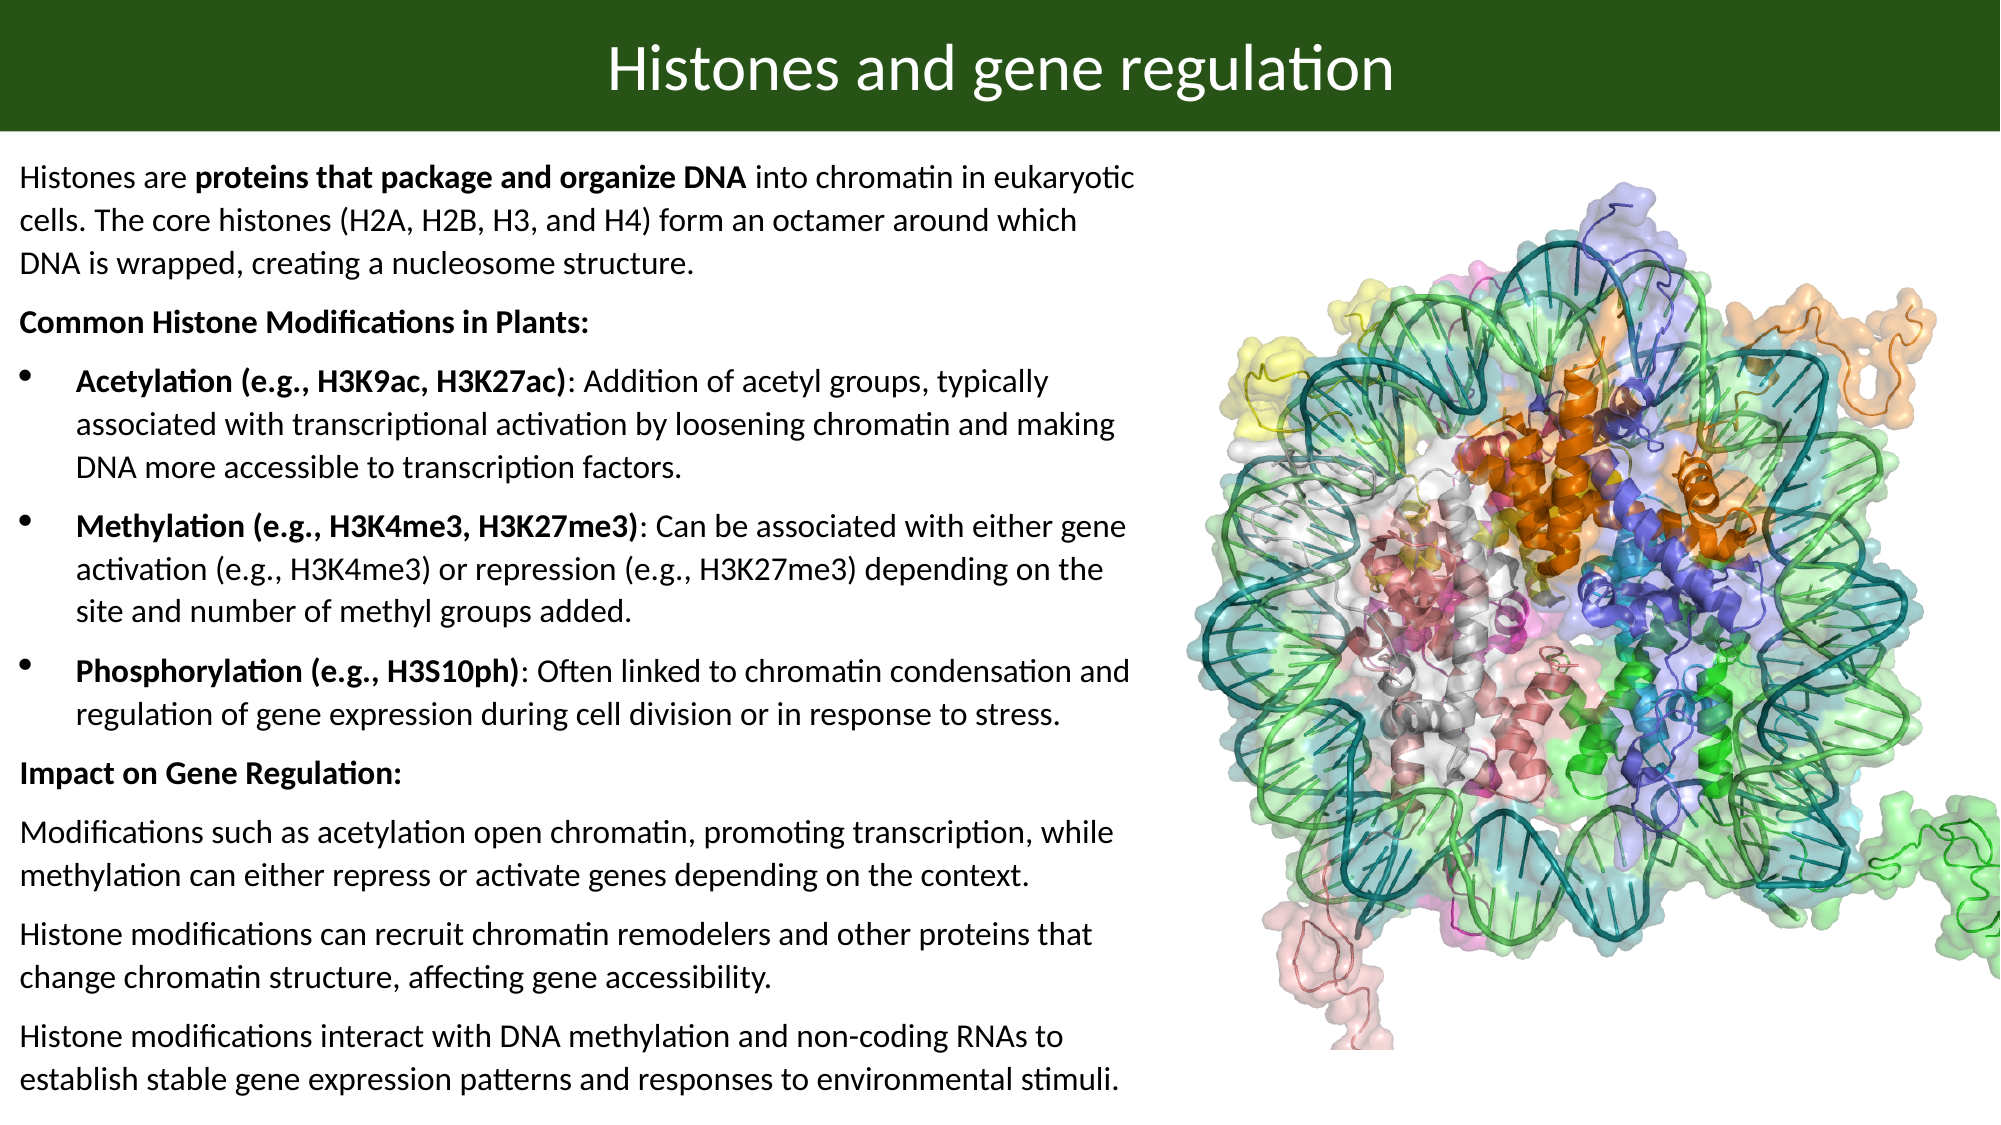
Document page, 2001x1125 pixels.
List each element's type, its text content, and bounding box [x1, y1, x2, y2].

text_box Histones and gene regulation [4, 16, 1999, 112]
picture [1103, 152, 2000, 1050]
text_box [0, 0, 2000, 133]
text_box Histones are proteins that package and organize DNA into chromatin in eukaryotic cells. The core histones (H2A, H2B, H3, and H4) form an octamer around which DNA is wrapped, creating a nucleosome structure. Common Histone Modifications in Plants: Acetylation (e.g., H3K9ac, H3K27ac): Addition of acetyl groups, typically associated with transcriptional activation by loosening chromatin and making DNA more accessible to transcription factors. Methylation (e.g., H3K4me3, H3K27me3): Can be associated with either gene activation (e.g., H3K4me3) or repression (e.g., H3K27me3) depending on the site and number of methyl groups added. Phosphorylation (e.g., H3S10ph): Often linked to chromatin condensation and regulation of gene expression during cell division or in response to stress. Impact on Gene Regulation: Modifications such as acetylation open chromatin, promoting transcription, while methylation can either repress or activate genes depending on the context. Histone modifications can recruit chromatin remodelers and other proteins that change chromatin structure, affecting gene accessibility. Histone modifications interact with DNA methylation and non-coding RNAs to establish stable gene expression patterns and responses to environmental stimuli. [4, 145, 1154, 1105]
